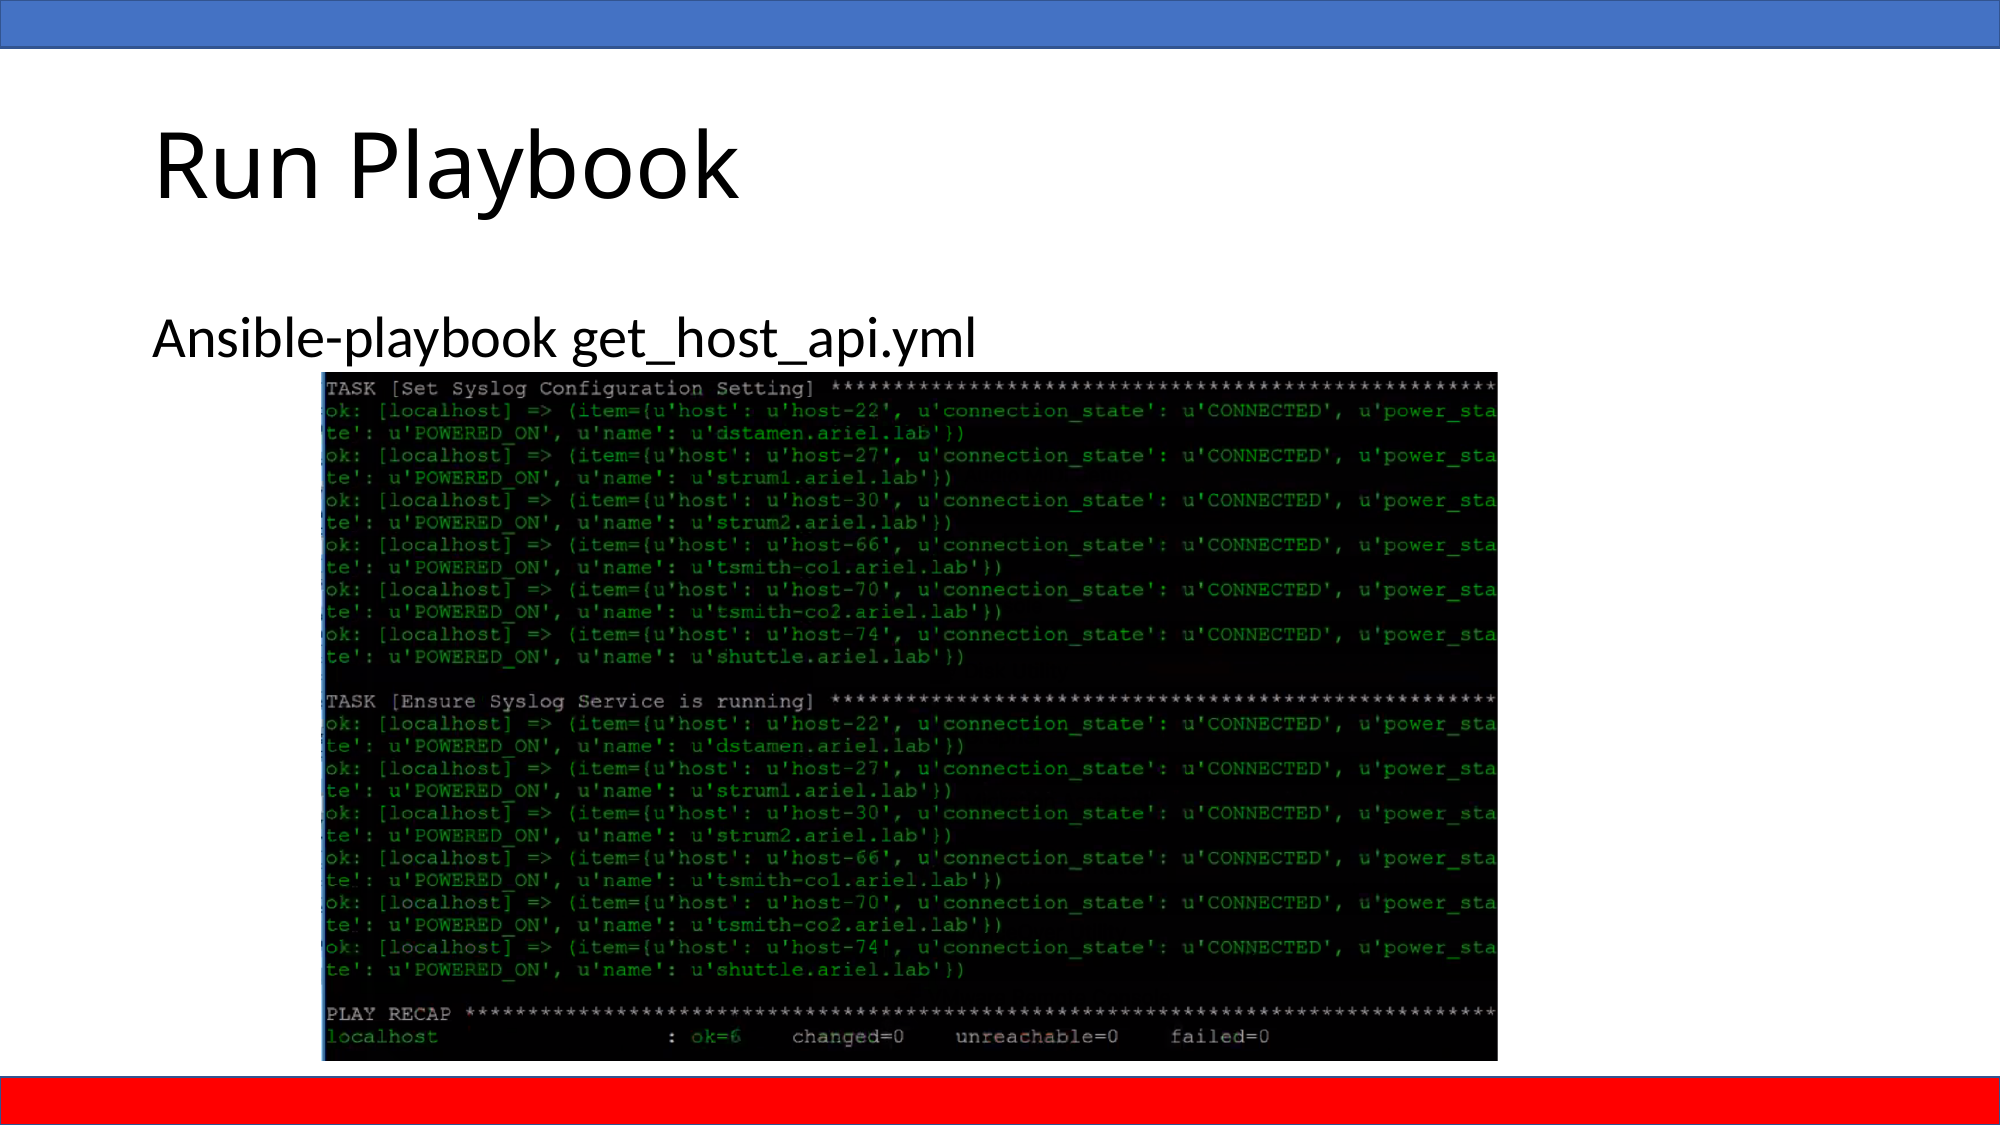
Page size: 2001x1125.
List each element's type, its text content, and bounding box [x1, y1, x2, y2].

text_box [0, 0, 2000, 49]
list Ansible-playbook get_host_api.yml [137, 299, 1863, 1014]
picture [321, 372, 1498, 1061]
text_box [0, 1076, 2000, 1125]
title Run Playbook [137, 59, 1863, 278]
